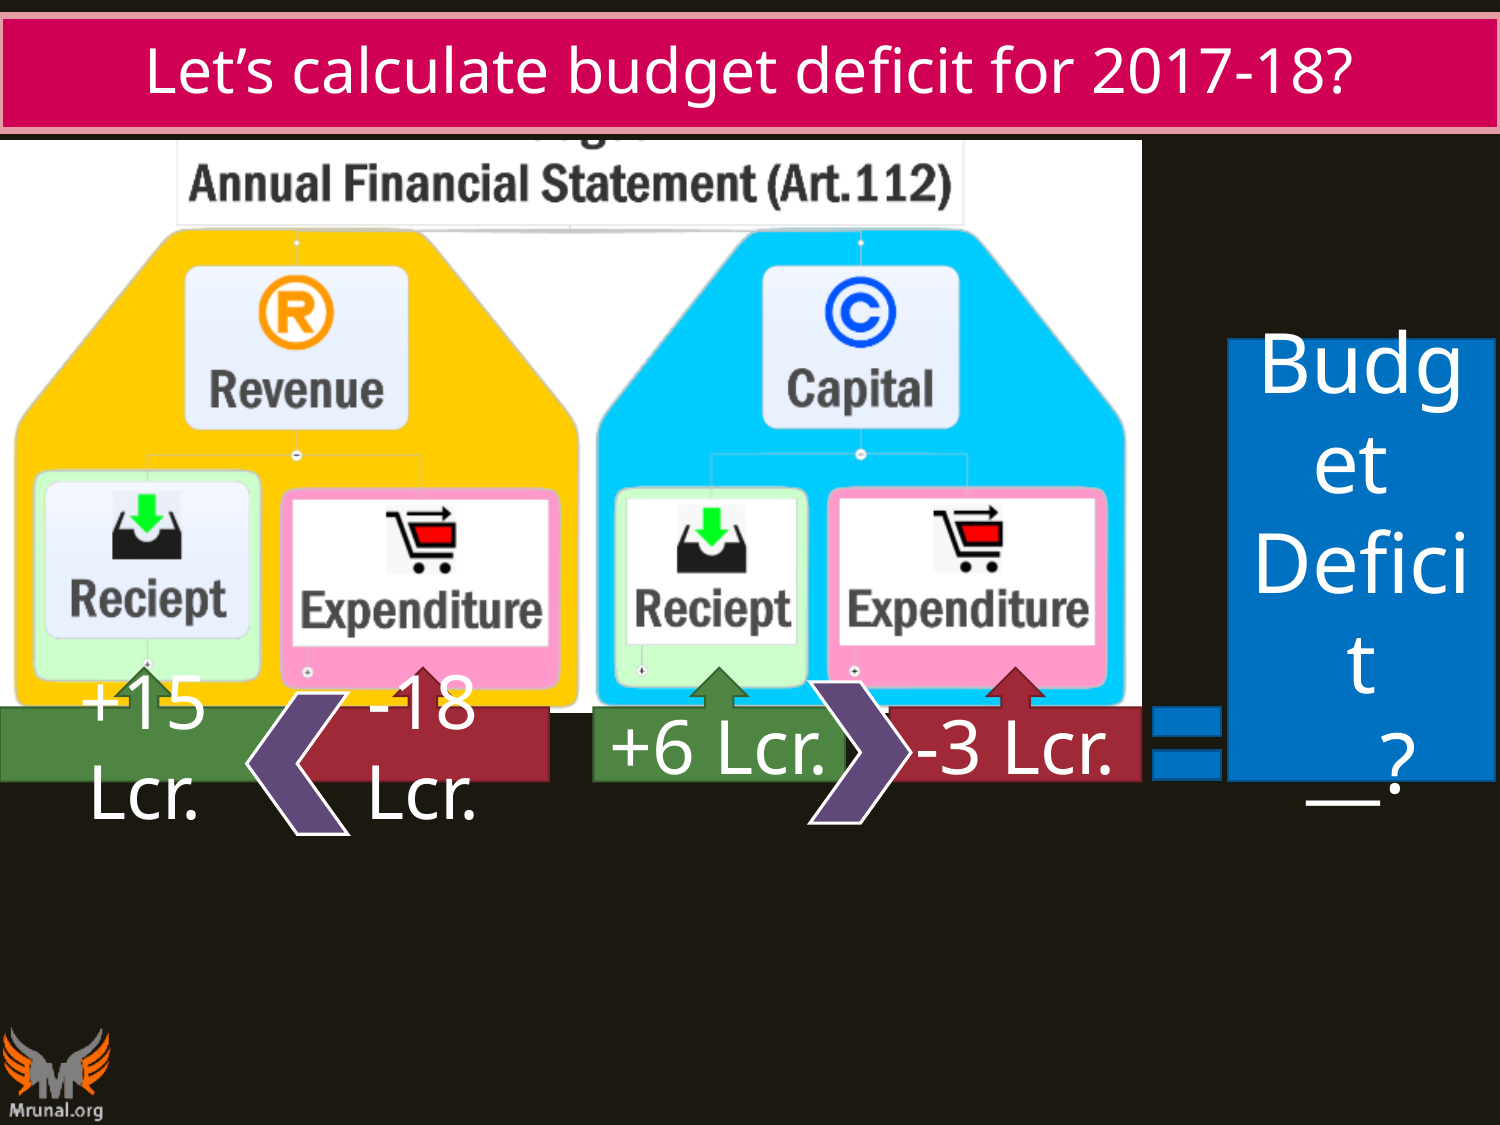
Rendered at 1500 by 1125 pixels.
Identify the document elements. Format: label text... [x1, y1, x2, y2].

text_box -18 Lcr. [300, 713, 550, 783]
text_box Budget Deficit __? [1227, 338, 1496, 782]
text_box +15 Lcr. [0, 713, 280, 783]
text_box [806, 713, 913, 825]
title Let’s calculate budget deficit for 2017-18? [0, 12, 1500, 134]
text_box -3 Lcr. [888, 706, 1143, 783]
text_box [1152, 749, 1222, 781]
text_box [244, 713, 351, 836]
text_box [1152, 706, 1222, 737]
picture [0, 140, 1142, 713]
text_box +6 Lcr. [592, 713, 847, 783]
picture [0, 1024, 114, 1125]
